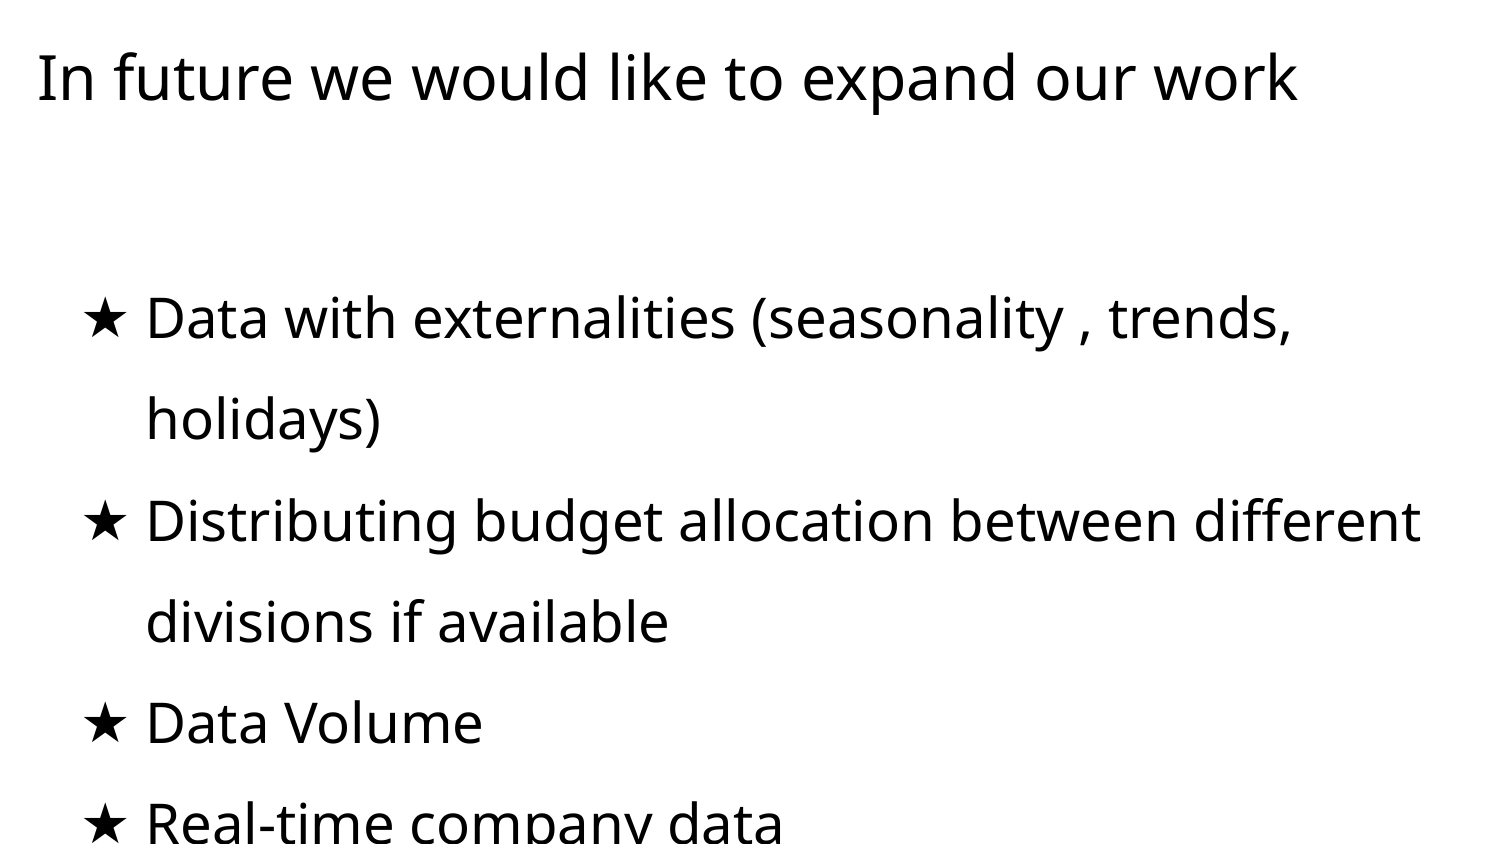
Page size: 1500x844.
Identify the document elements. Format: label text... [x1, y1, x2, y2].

text_box Data with externalities (seasonality , trends, holidays) Distributing budget allocation between different divisions if available Data Volume Real-time company data [55, 233, 1500, 638]
text_box In future we would like to expand our work [22, 23, 1492, 153]
